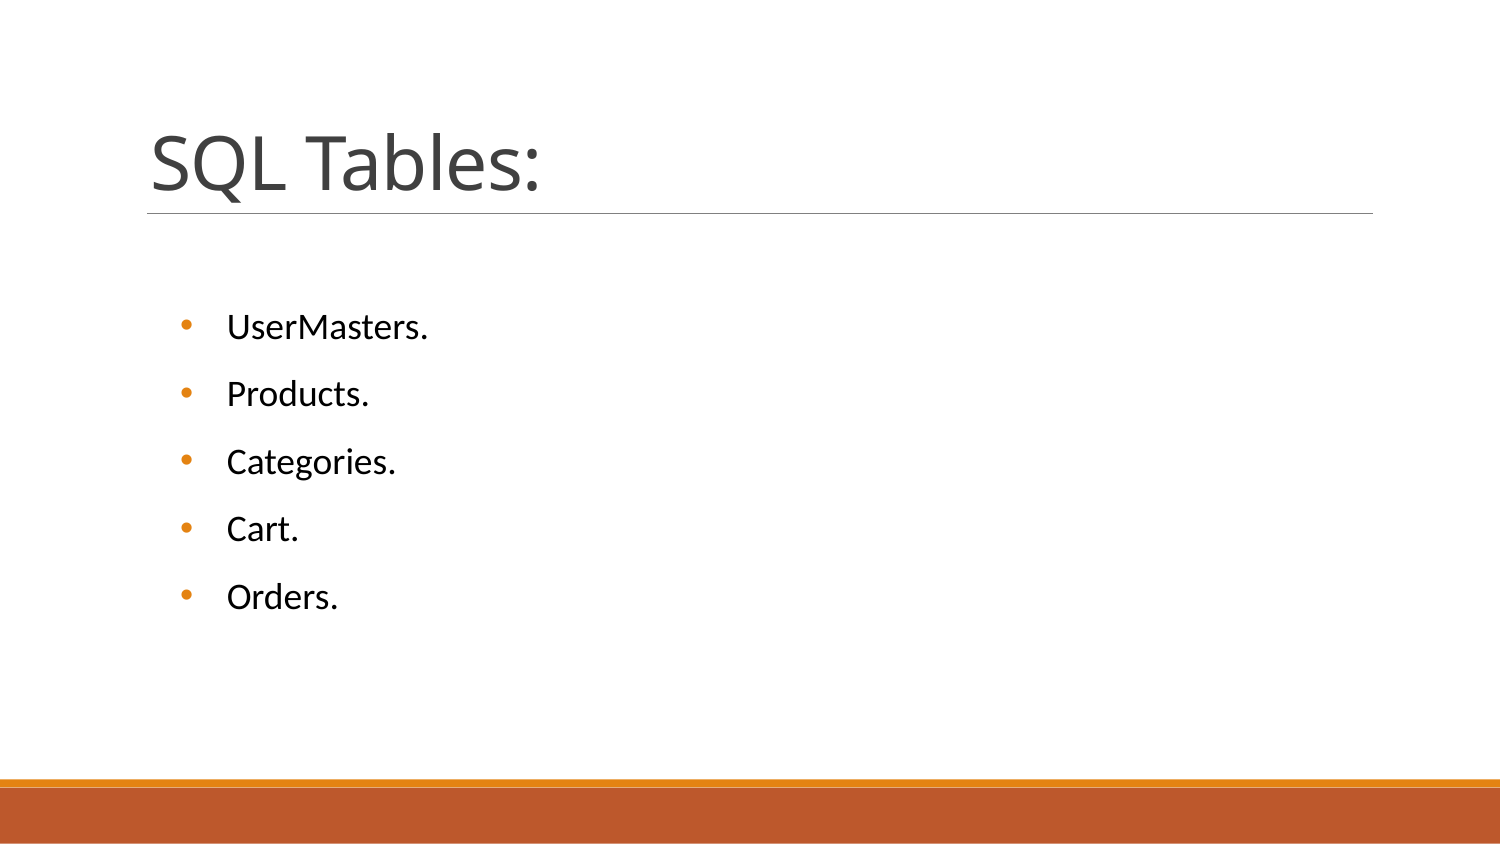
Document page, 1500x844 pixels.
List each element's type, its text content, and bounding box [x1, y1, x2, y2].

text_box UserMasters. Products. Categories. Cart. Orders. [165, 272, 916, 692]
title SQL Tables: [135, 35, 1373, 214]
